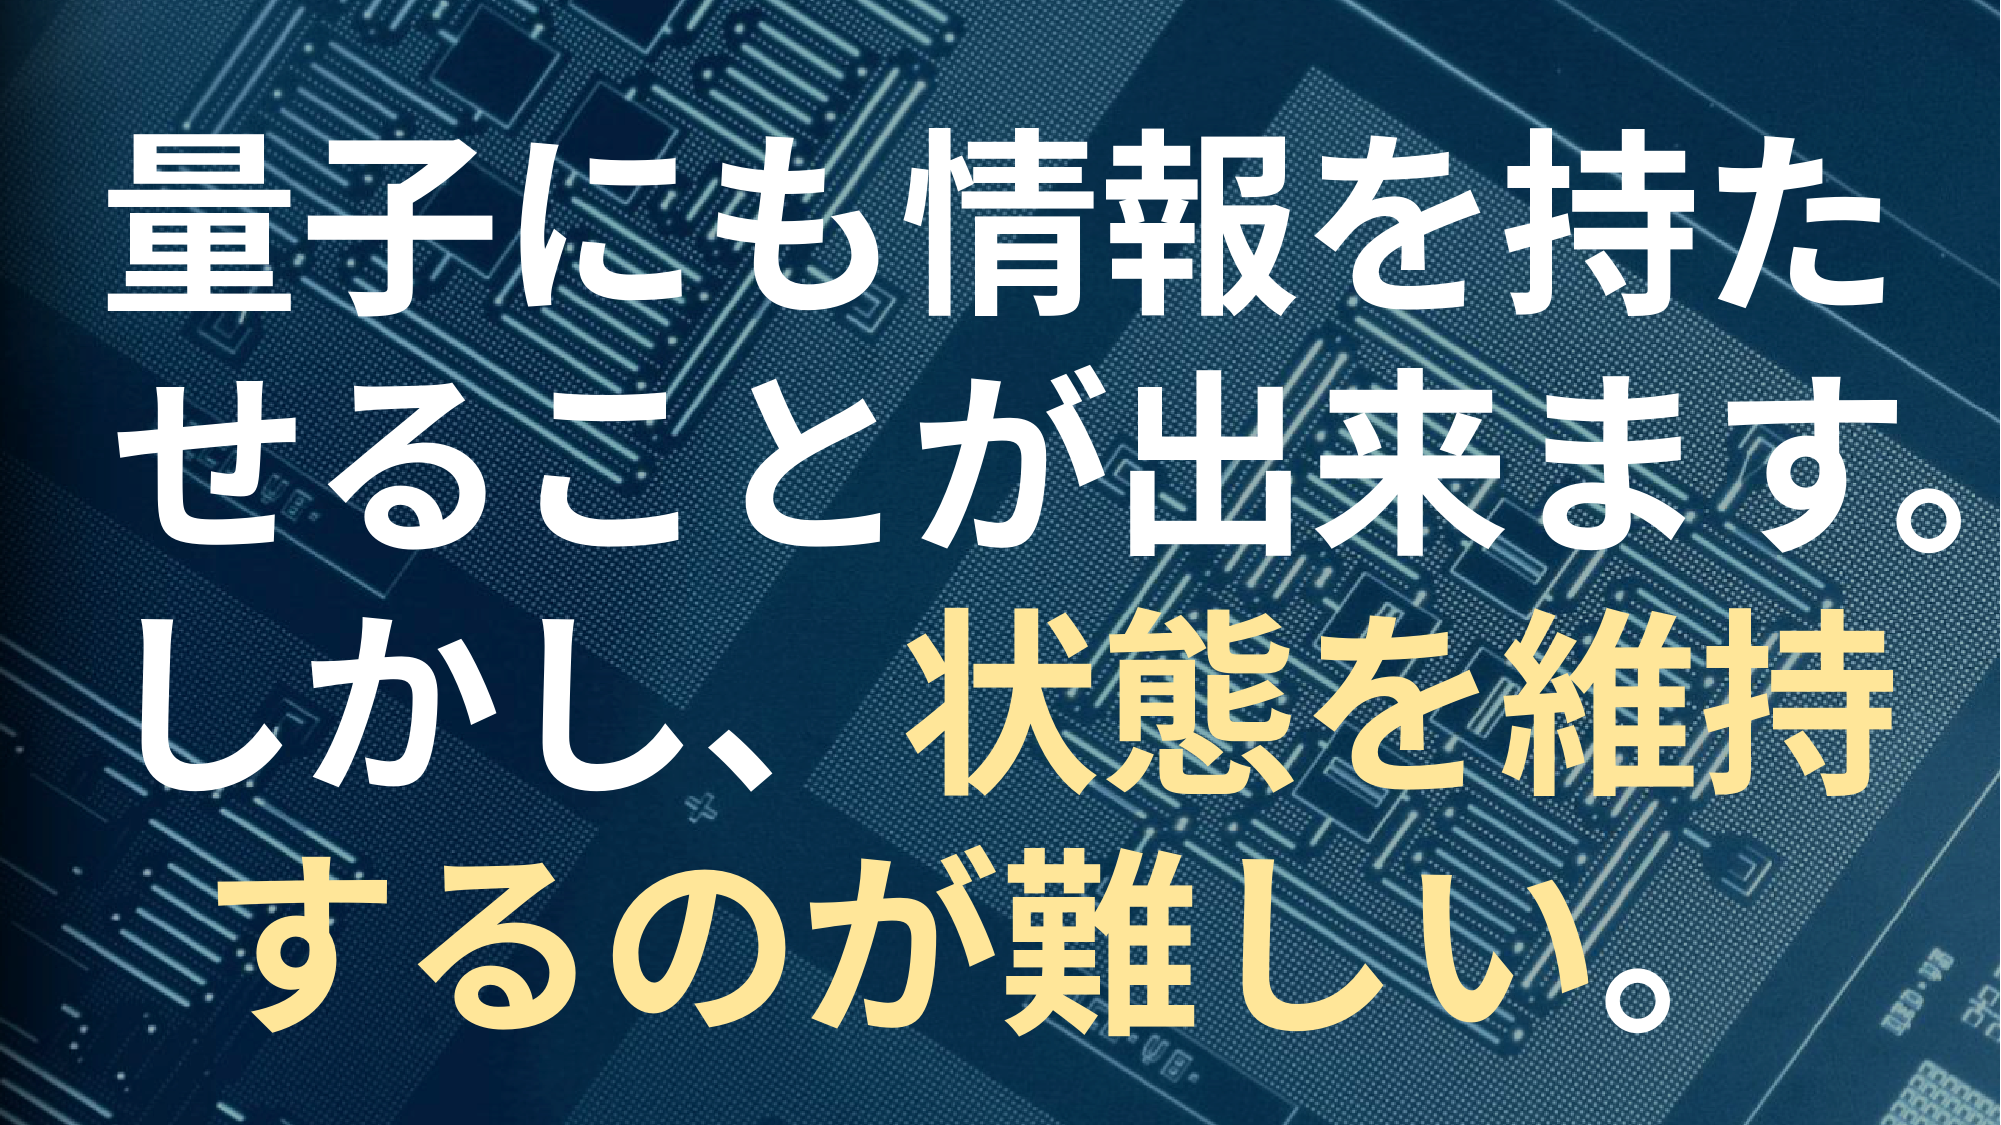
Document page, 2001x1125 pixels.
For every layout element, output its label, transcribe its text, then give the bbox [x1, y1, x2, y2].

text_box 量子にも情報を持たせることが出来ます。 しかし、状態を維持するのが難しい。 [0, 91, 2000, 1067]
text_box [0, 1067, 2000, 1125]
text_box [0, 0, 2000, 91]
